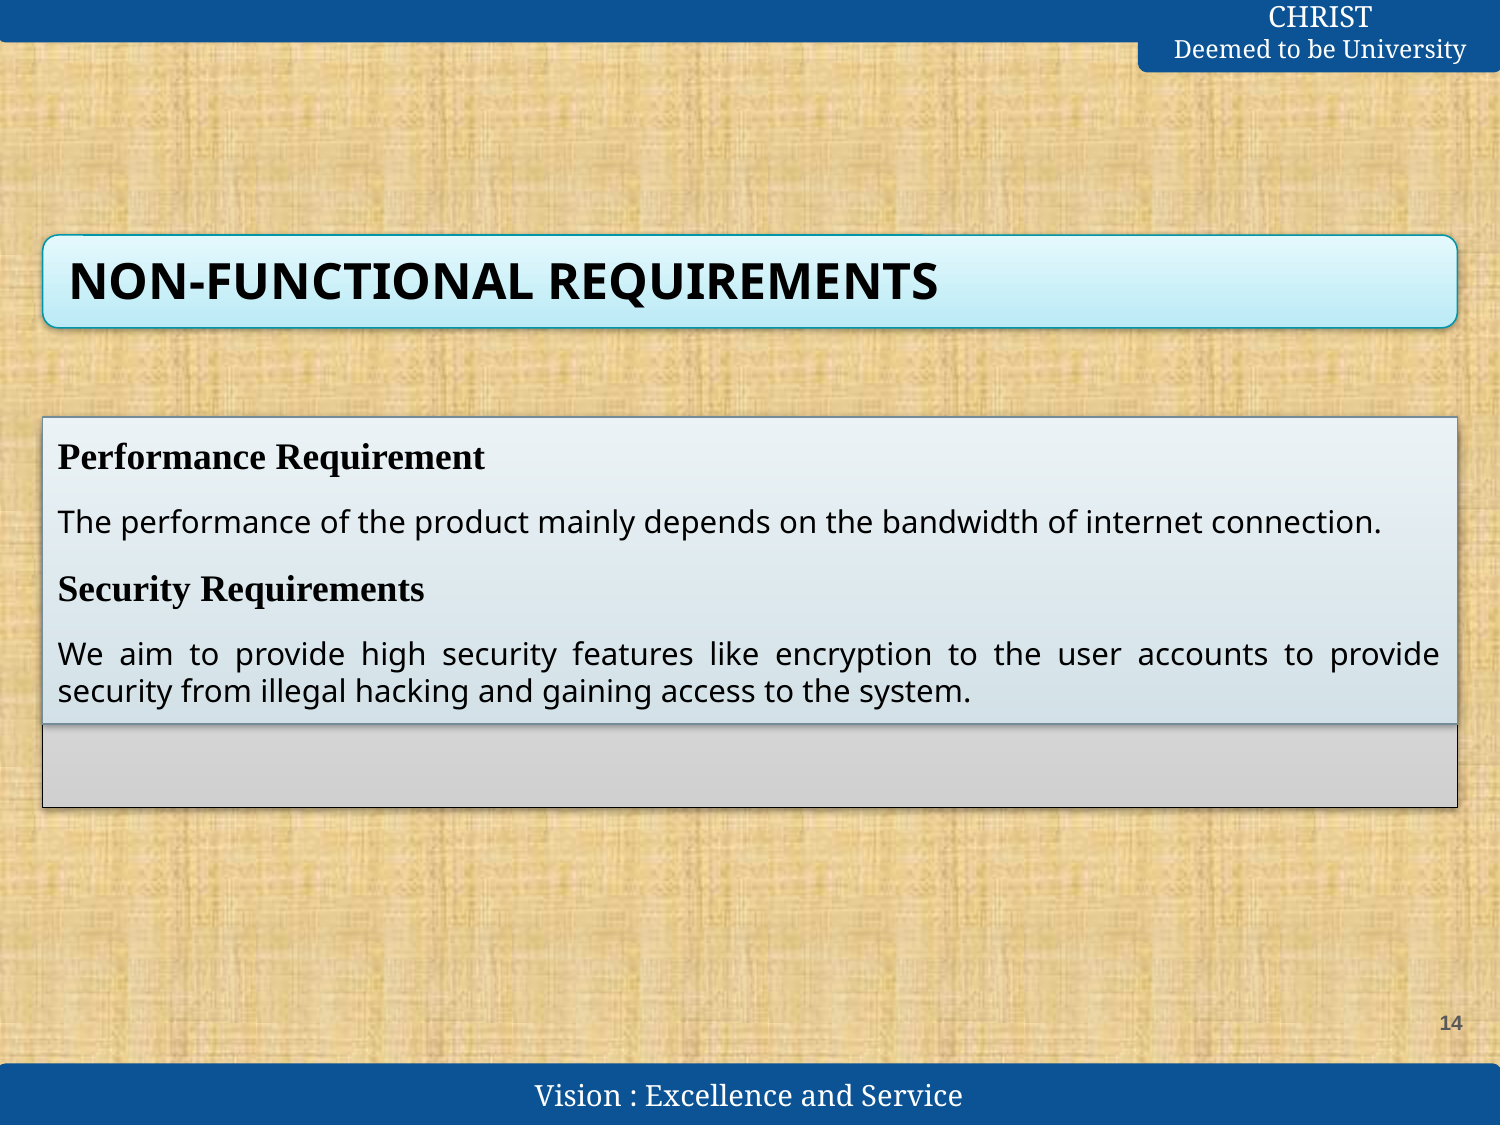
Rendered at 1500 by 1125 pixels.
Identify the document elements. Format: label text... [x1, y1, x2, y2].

slide_number ‹#› [1387, 978, 1478, 1065]
text_box [42, 235, 1458, 328]
picture [0, 41, 1500, 1066]
text_box [42, 731, 1458, 808]
text_box NON-FUNCTIONAL REQUIREMENTS [53, 234, 1383, 325]
text_box Performance Requirement The performance of the product mainly depends on the bandwidth of internet connection. Security Requirements We aim to provide high security features like encryption to the user accounts to provide security from illegal hacking and gaining access to the system. [42, 416, 1458, 725]
